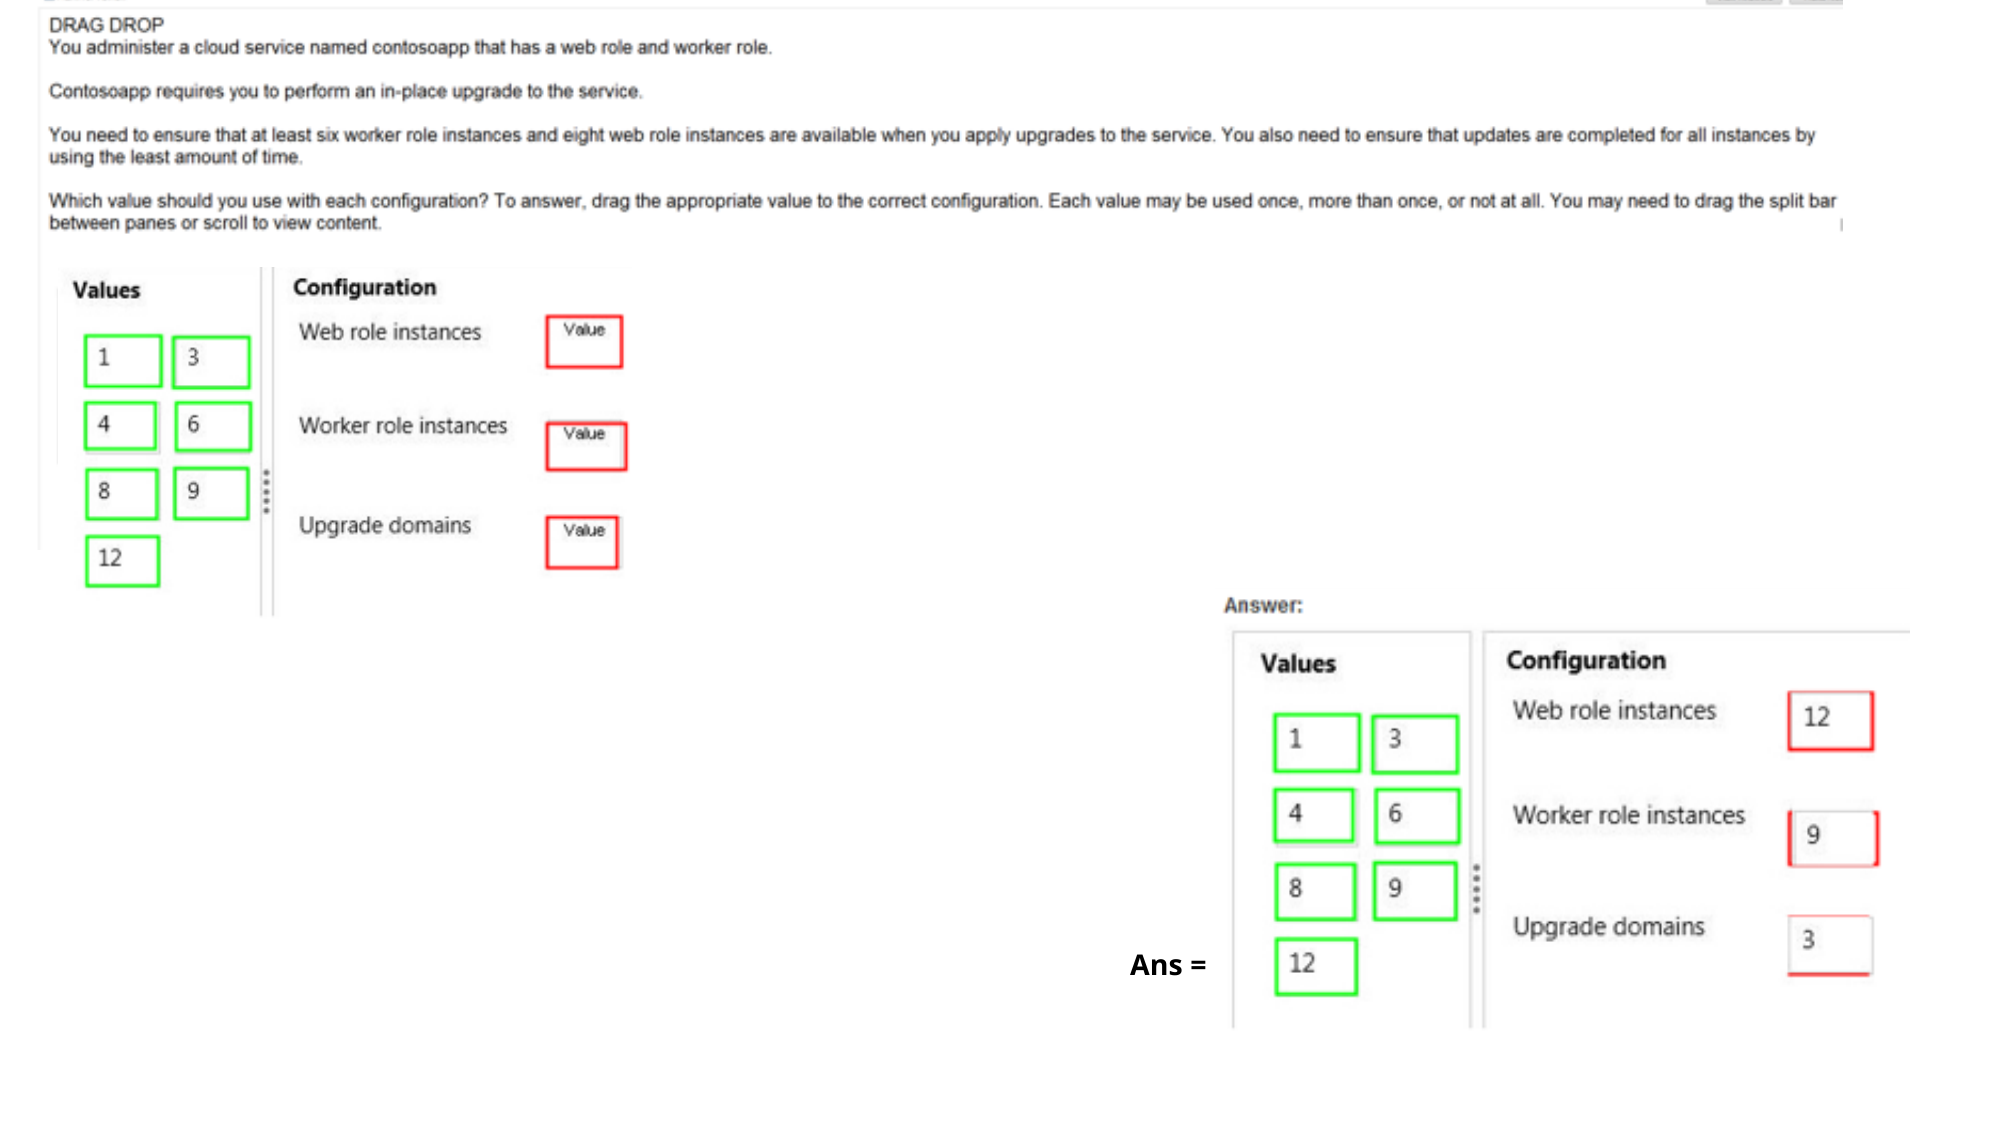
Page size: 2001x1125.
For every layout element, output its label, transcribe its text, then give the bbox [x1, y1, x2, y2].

title Ans = [1115, 943, 1968, 1085]
picture [32, 0, 1843, 627]
picture [1215, 587, 1910, 1044]
